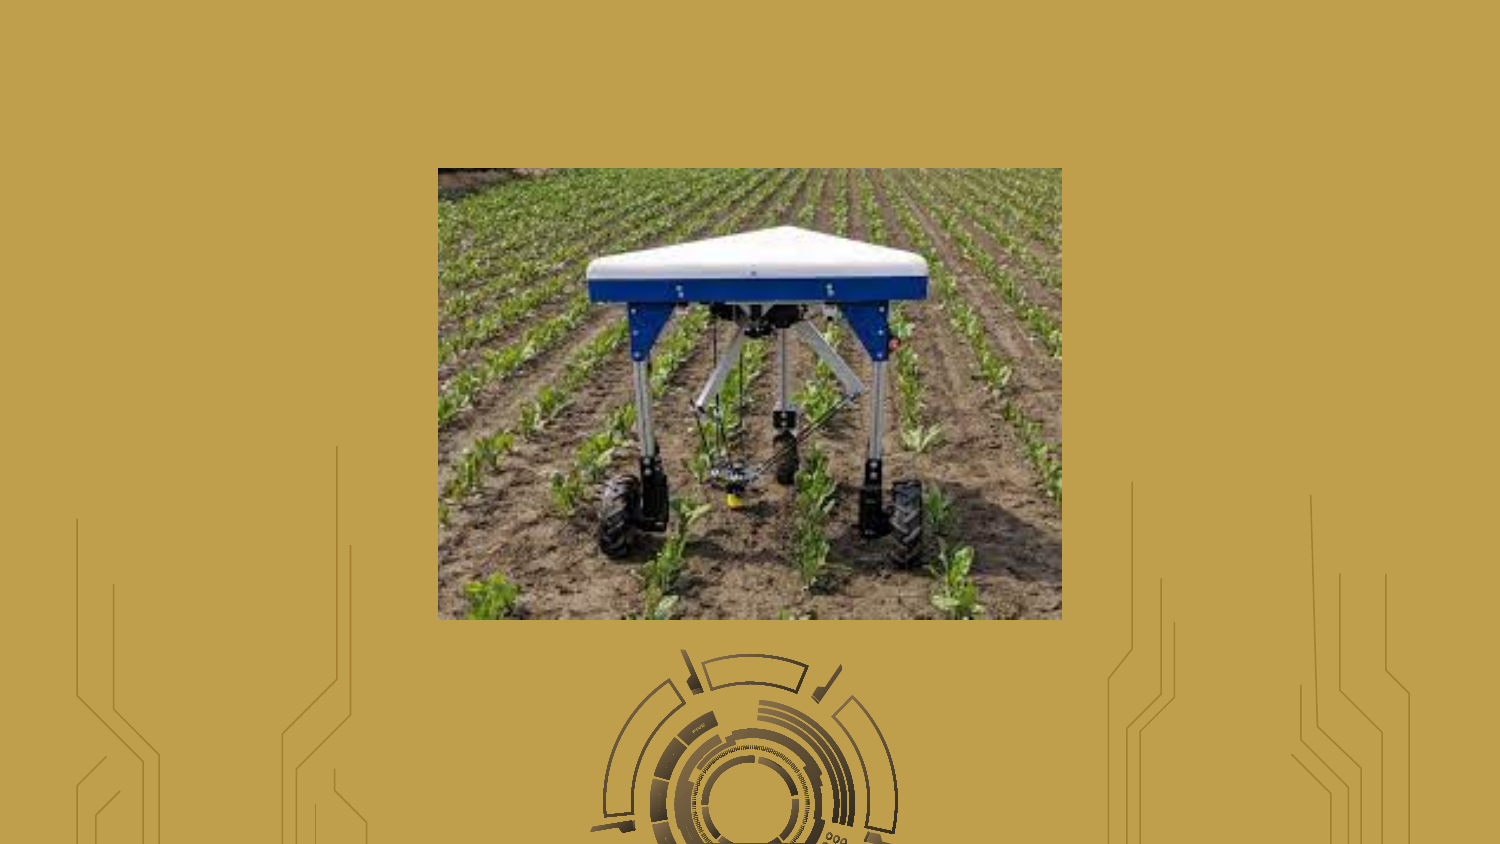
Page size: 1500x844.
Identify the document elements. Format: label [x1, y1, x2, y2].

picture [438, 168, 1062, 620]
